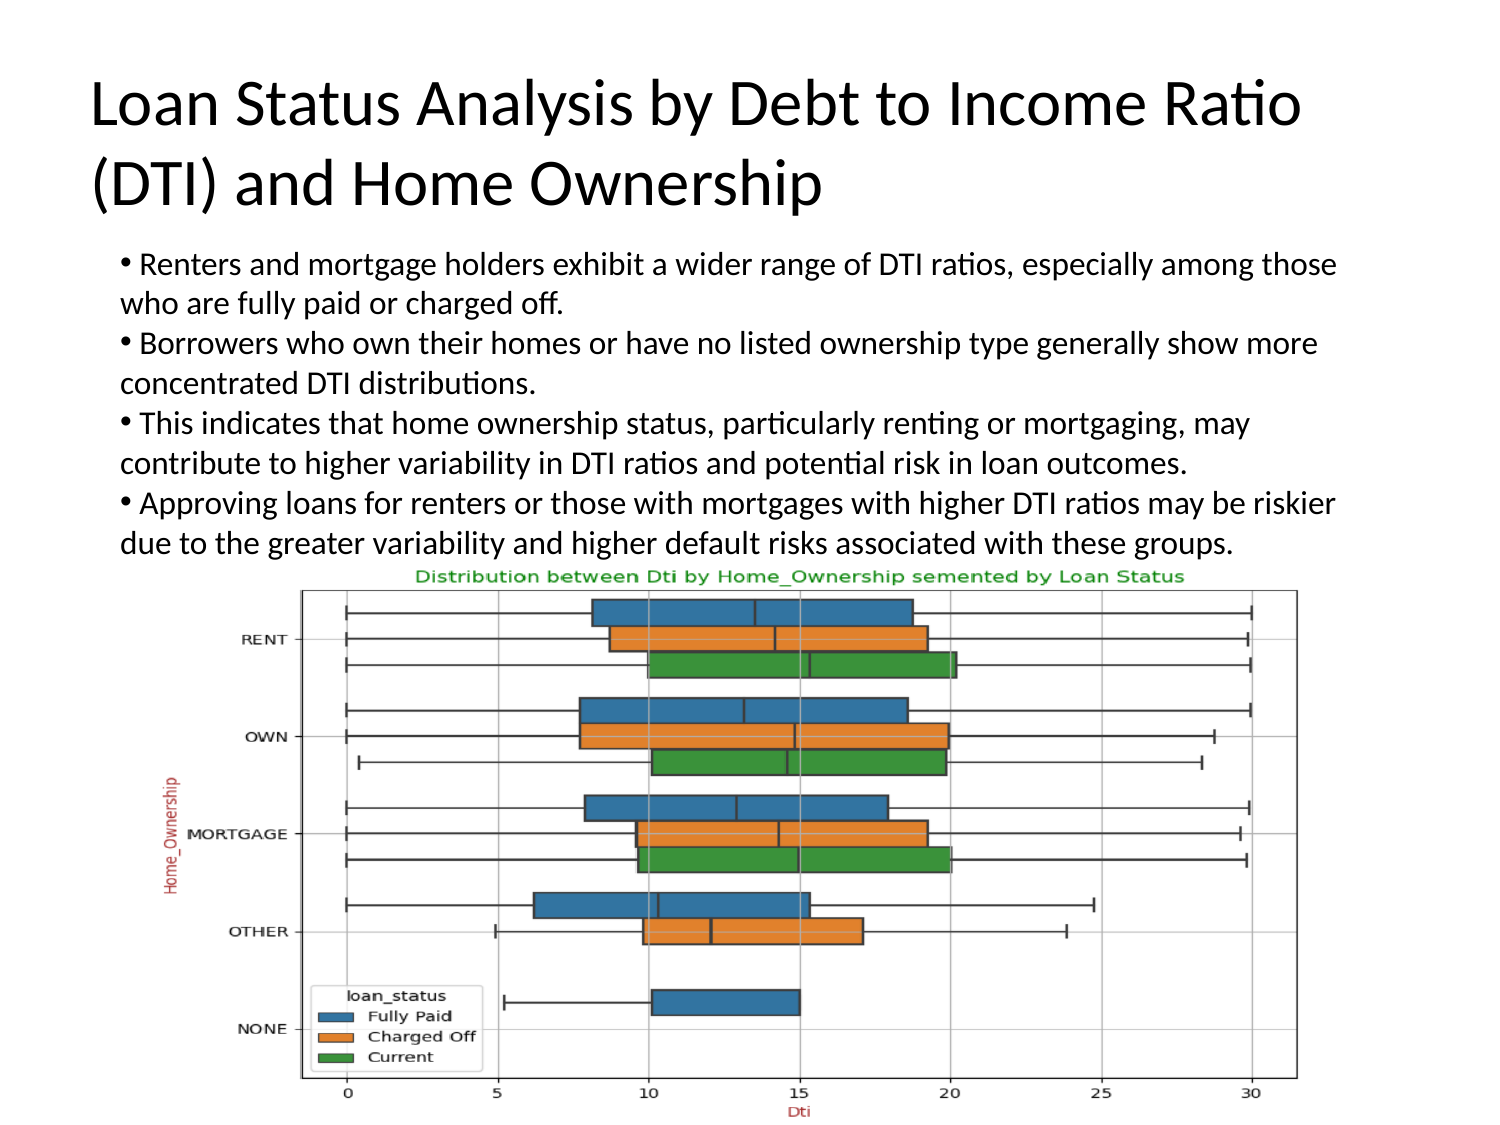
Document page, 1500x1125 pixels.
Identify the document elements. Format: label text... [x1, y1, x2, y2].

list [152, 562, 1308, 1125]
title Loan Status Analysis by Debt to Income Ratio (DTI) and Home Ownership [75, 45, 1425, 233]
text_box Renters and mortgage holders exhibit a wider range of DTI ratios, especially among those who are fully paid or charged off. Borrowers who own their homes or have no listed ownership type generally show more concentrated DTI distributions. This indicates that home ownership status, particularly renting or mortgaging, may contribute to higher variability in DTI ratios and potential risk in loan outcomes. Approving loans for renters or those with mortgages with higher DTI ratios may be riskier due to the greater variability and higher default risks associated with these groups. [105, 234, 1395, 569]
